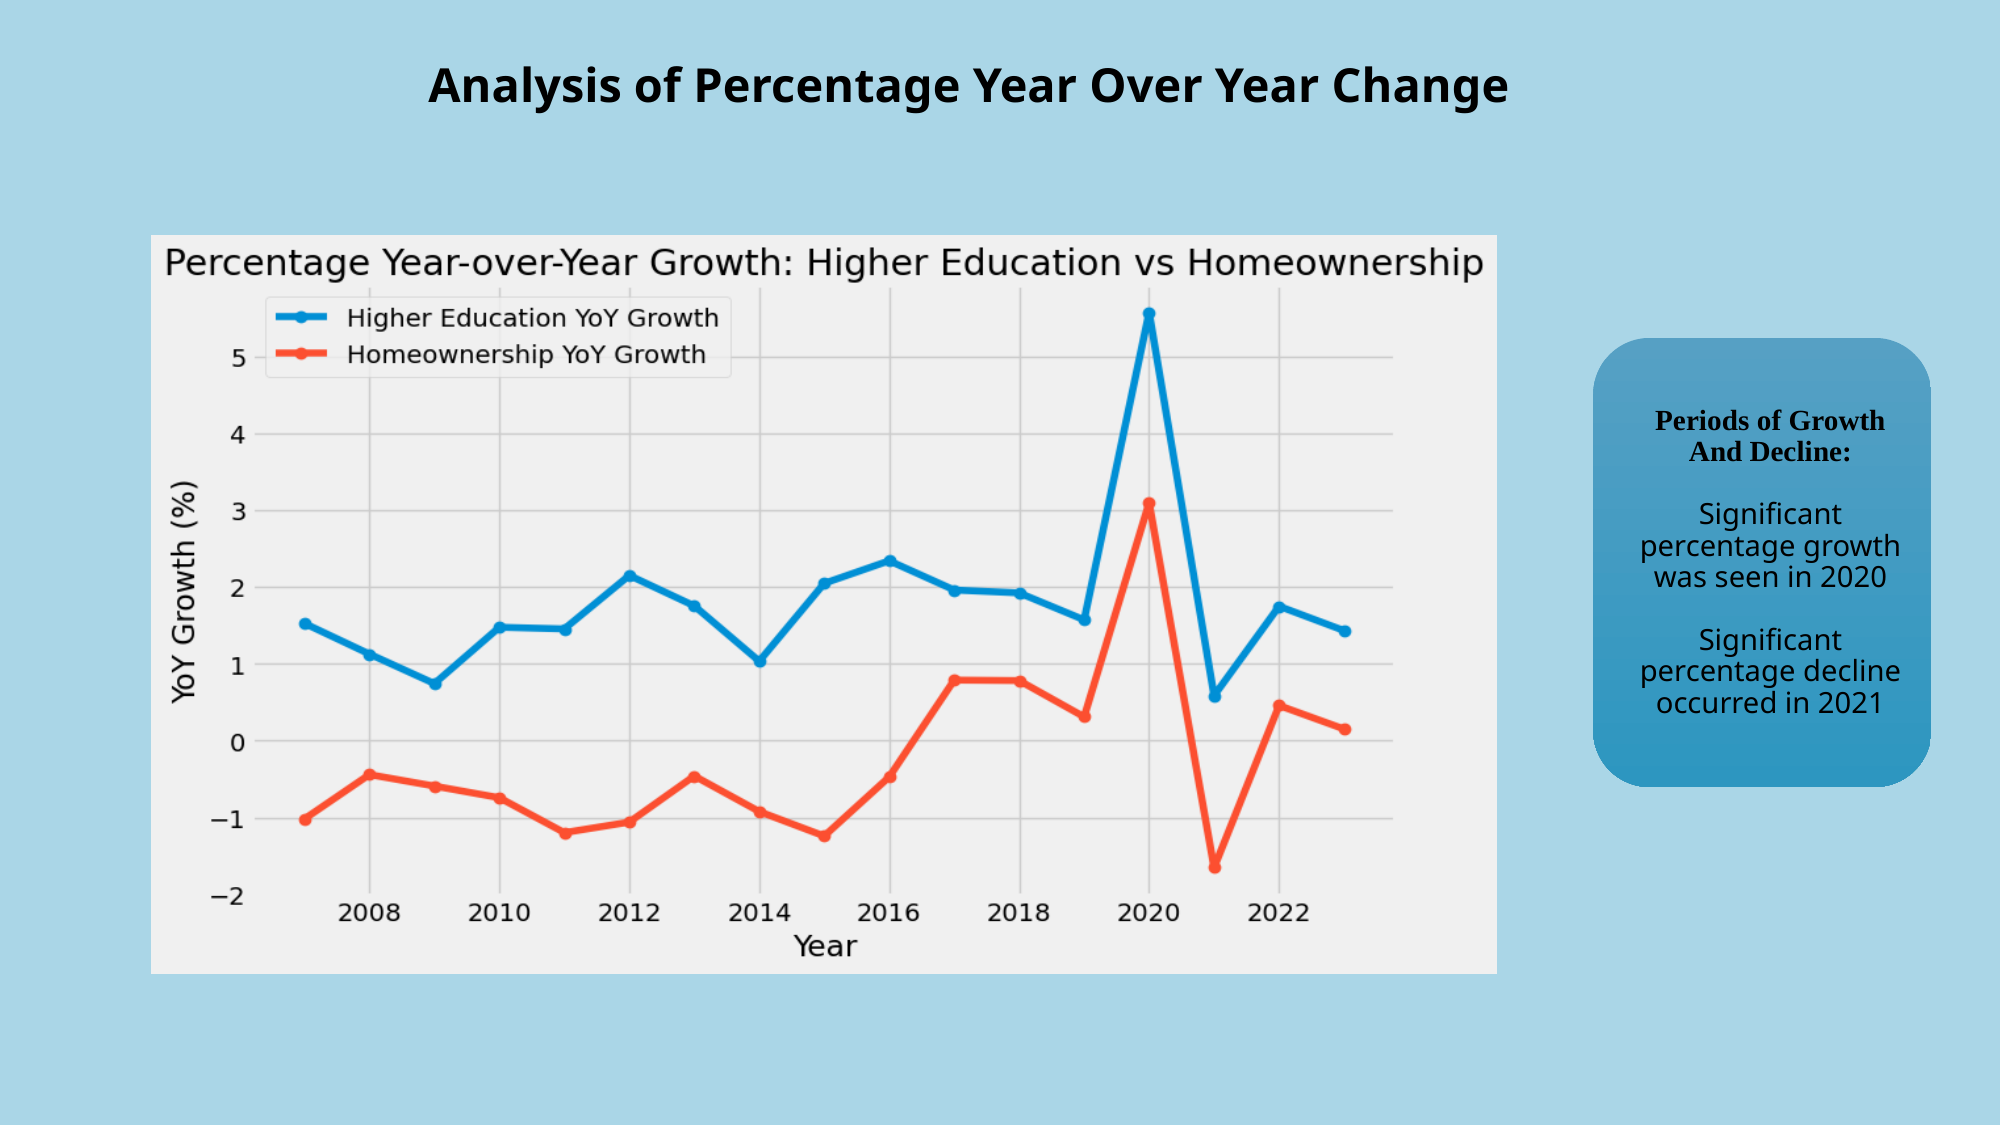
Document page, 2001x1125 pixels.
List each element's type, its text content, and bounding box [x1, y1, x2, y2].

list Analysis of Percentage Year Over Year Change [312, 54, 1627, 121]
picture [150, 234, 1497, 974]
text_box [1497, 337, 1932, 788]
